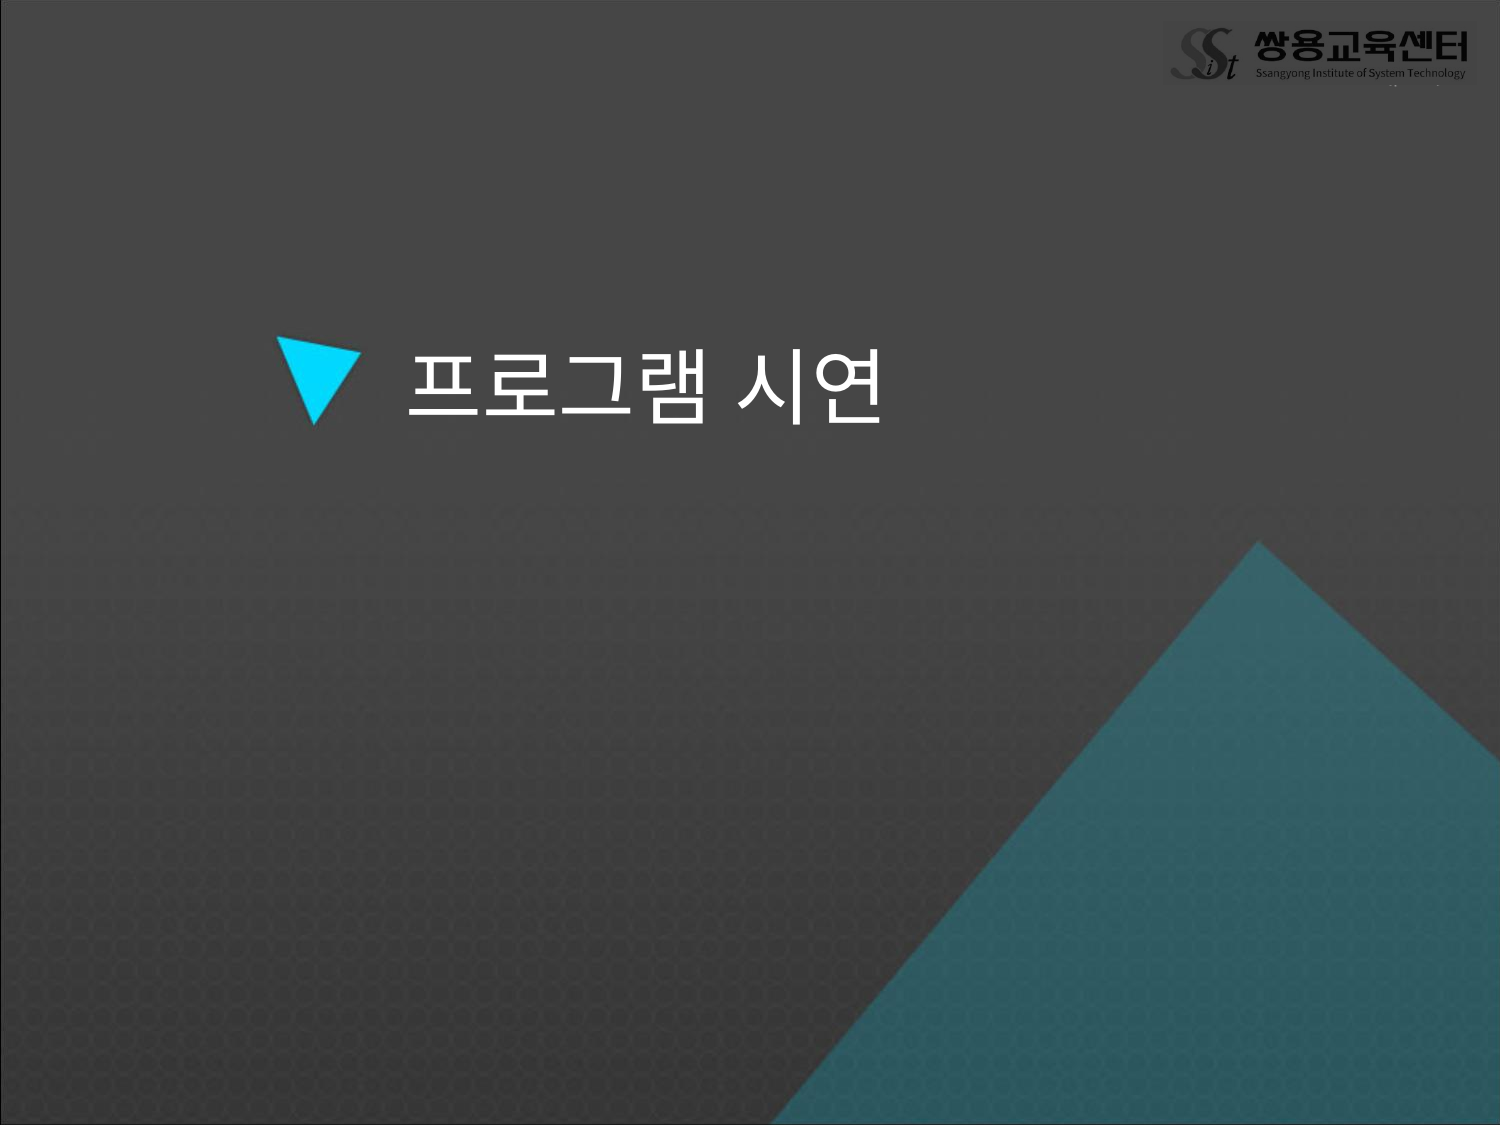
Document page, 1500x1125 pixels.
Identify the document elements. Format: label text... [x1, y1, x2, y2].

picture [0, 0, 1500, 1125]
text_box 프로그램 시연 [390, 327, 1207, 443]
